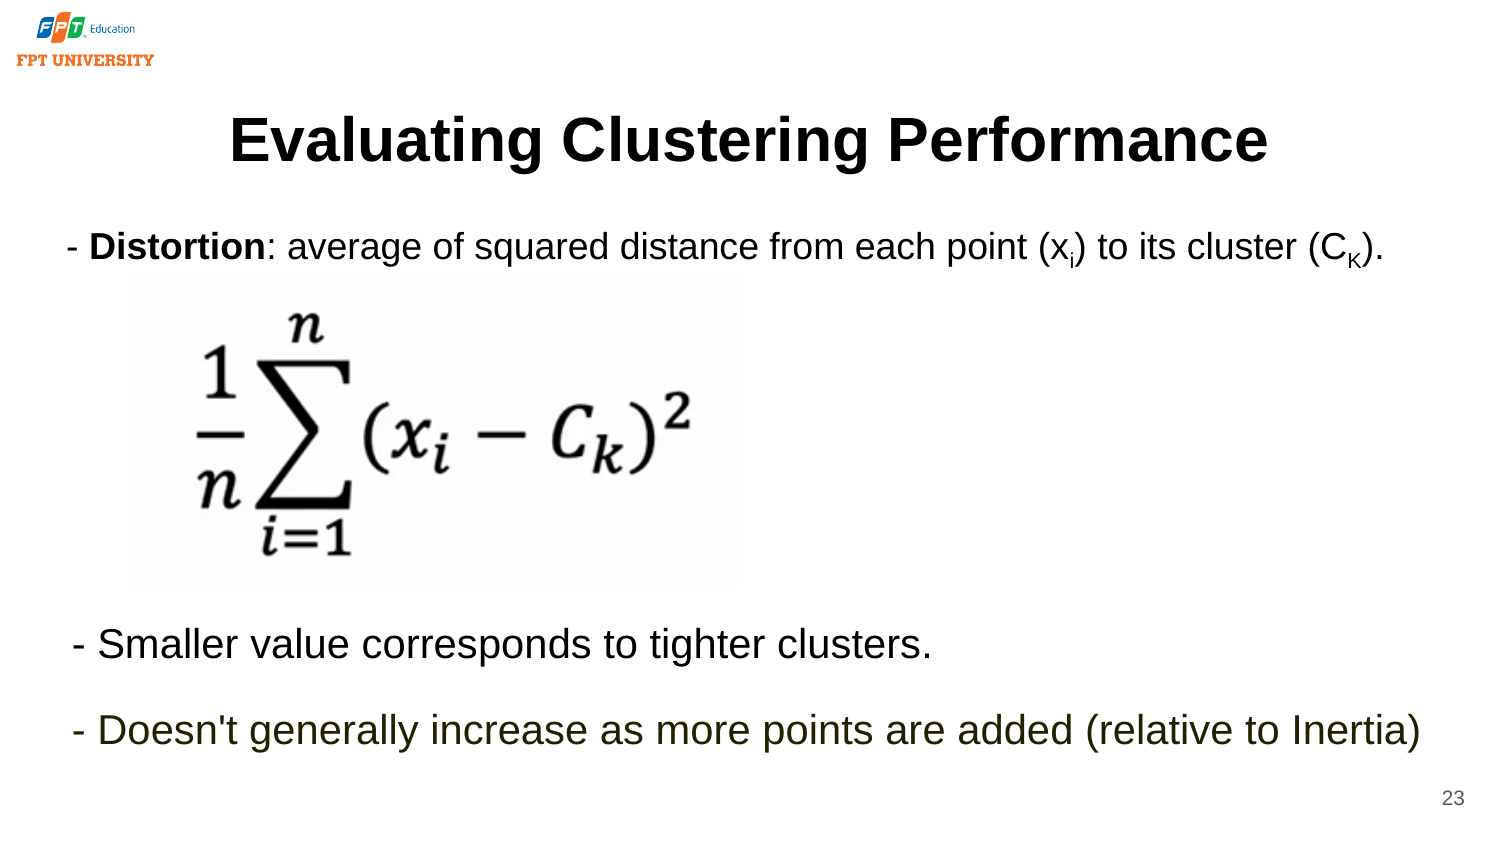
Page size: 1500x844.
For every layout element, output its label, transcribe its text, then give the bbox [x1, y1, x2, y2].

title Evaluating Clustering Performance [51, 72, 1449, 167]
text_box - Smaller value corresponds to tighter clusters. - Doesn't generally increase as more points are added (relative to Inertia) [56, 577, 1444, 768]
slide_number 23 [1389, 764, 1480, 830]
picture [11, 1, 160, 77]
list - Distortion: average of squared distance from each point (xi) to its cluster (CK). [51, 199, 1449, 294]
picture [132, 273, 739, 588]
